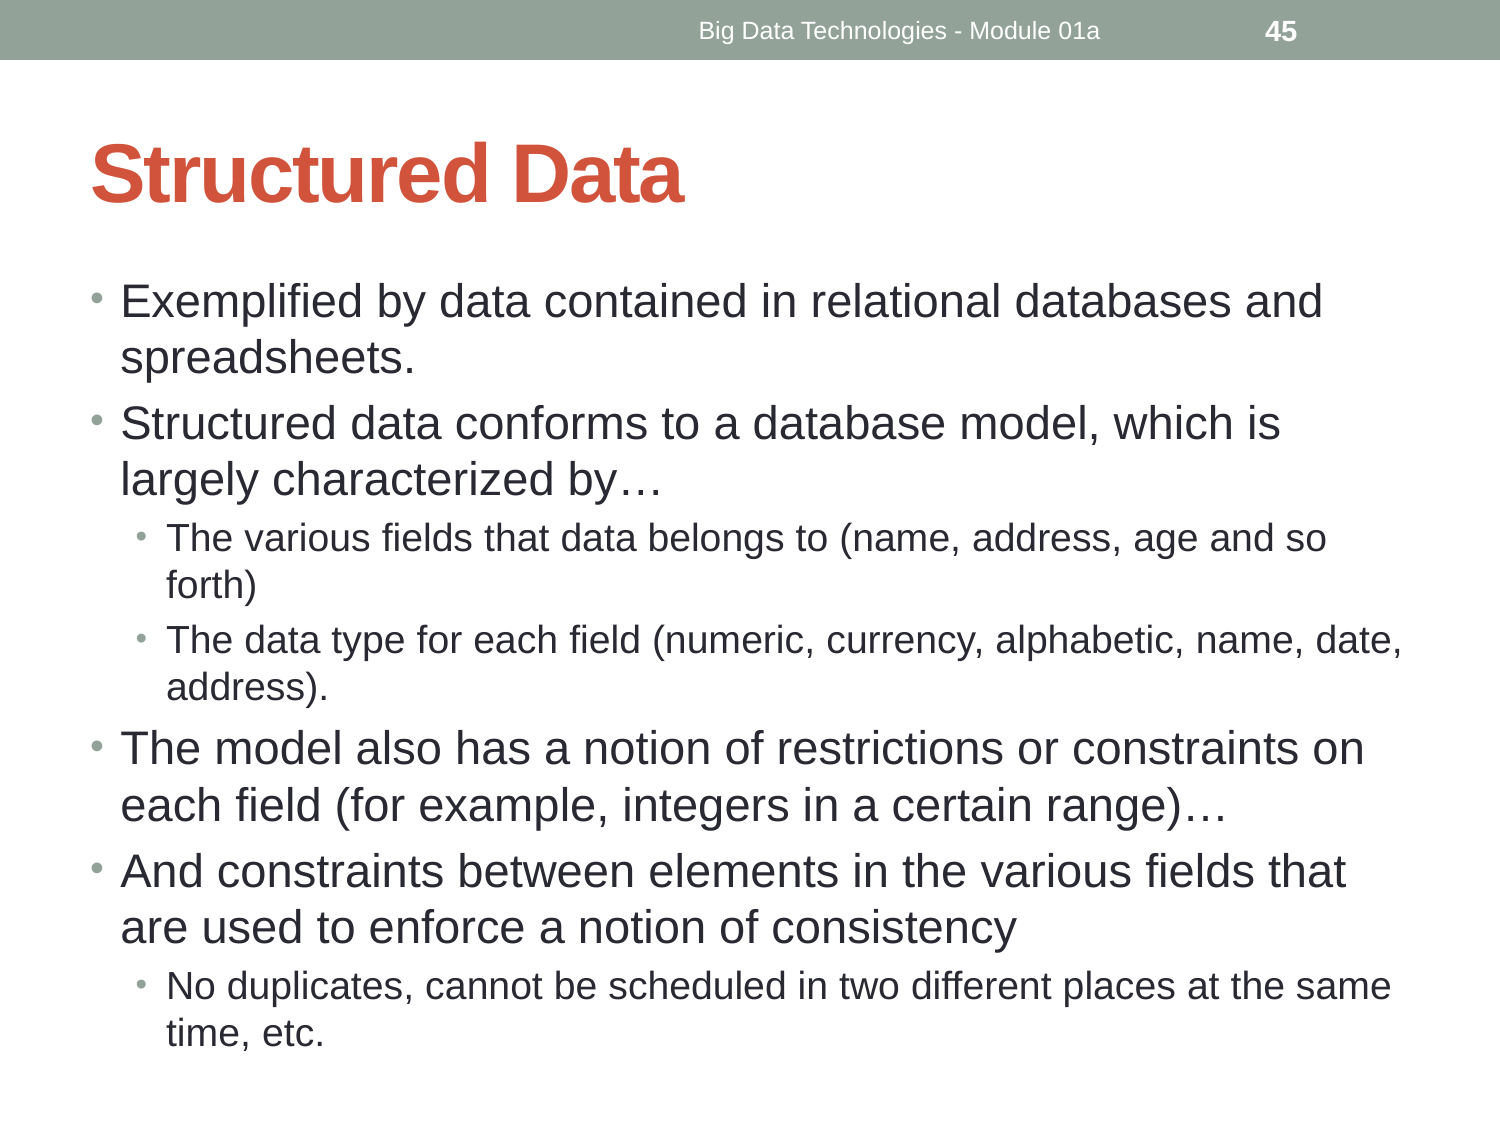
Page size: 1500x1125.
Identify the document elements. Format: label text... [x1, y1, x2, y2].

footer Big Data Technologies - Module 01a [562, 3, 1238, 57]
list Exemplified by data contained in relational databases and spreadsheets. Structured data conforms to a database model, which is largely characterized by… The various fields that data belongs to (name, address, age and so forth) The data type for each field (numeric, currency, alphabetic, name, date, address). The model also has a notion of restrictions or constraints on each field (for example, integers in a certain range)… And constraints between elements in the various fields that are used to enforce a notion of consistency No duplicates, cannot be scheduled in two different places at the same time, etc. [75, 262, 1425, 1063]
title Structured Data [75, 87, 1425, 250]
slide_number 45 [1250, 3, 1425, 57]
